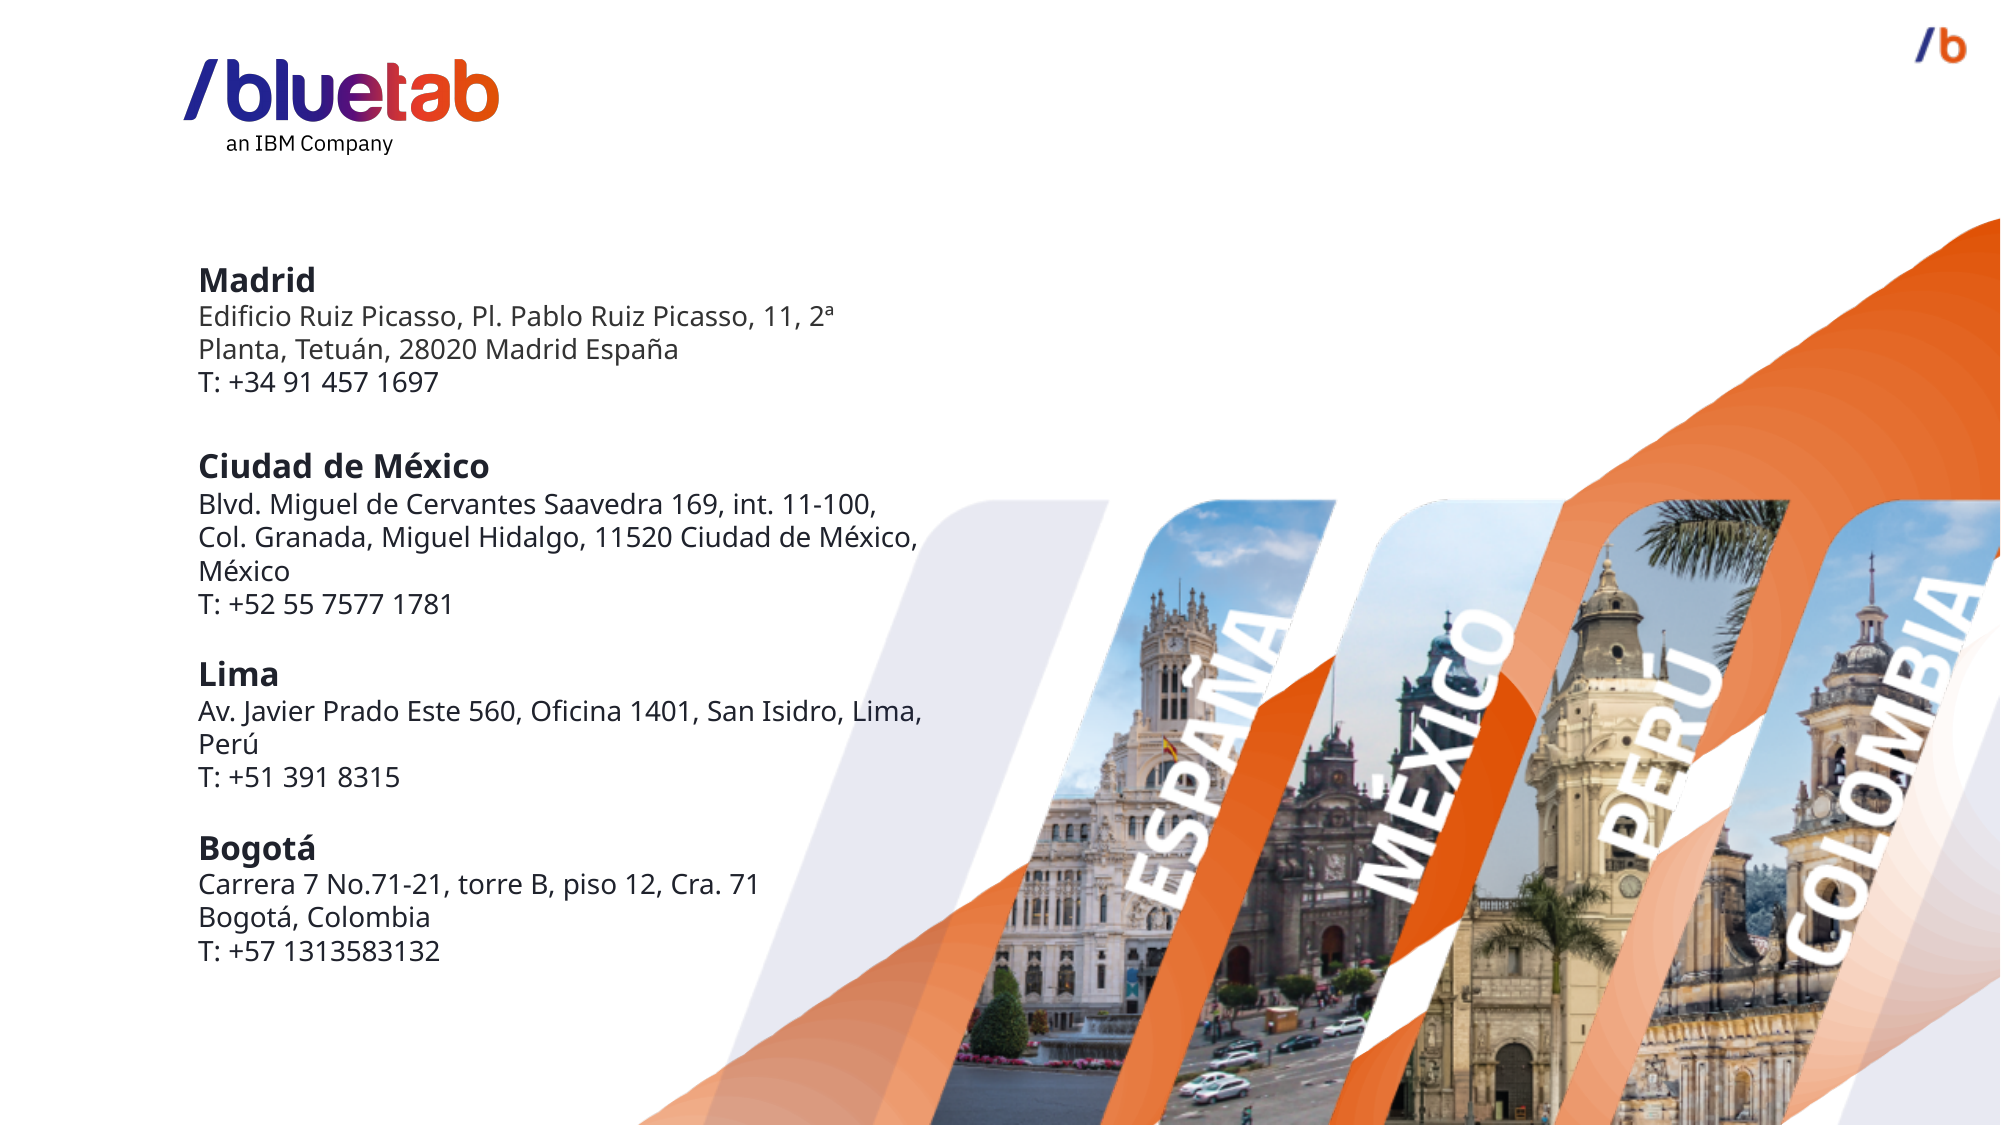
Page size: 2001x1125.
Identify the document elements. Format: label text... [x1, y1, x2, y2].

picture [4, 0, 2001, 1125]
text_box Ciudad de México Blvd. Miguel de Cervantes Saavedra 169, int. 11-100, Col. Granada, Miguel Hidalgo, 11520 Ciudad de México, México T: +52 55 7577 1781 Lima Av. Javier Prado Este 560, Oficina 1401, San Isidro, Lima, Perú T: +51 391 8315 Bogotá Carrera 7 No.71-21, torre B, piso 12, Cra. 71 Bogotá, Colombia T: +57 1313583132 [183, 432, 599, 975]
text_box Madrid Edificio Ruiz Picasso, Pl. Pablo Ruiz Picasso, 11, 2ª Planta, Tetuán, 28020 Madrid España T: +34 91 457 1697 [183, 251, 941, 406]
